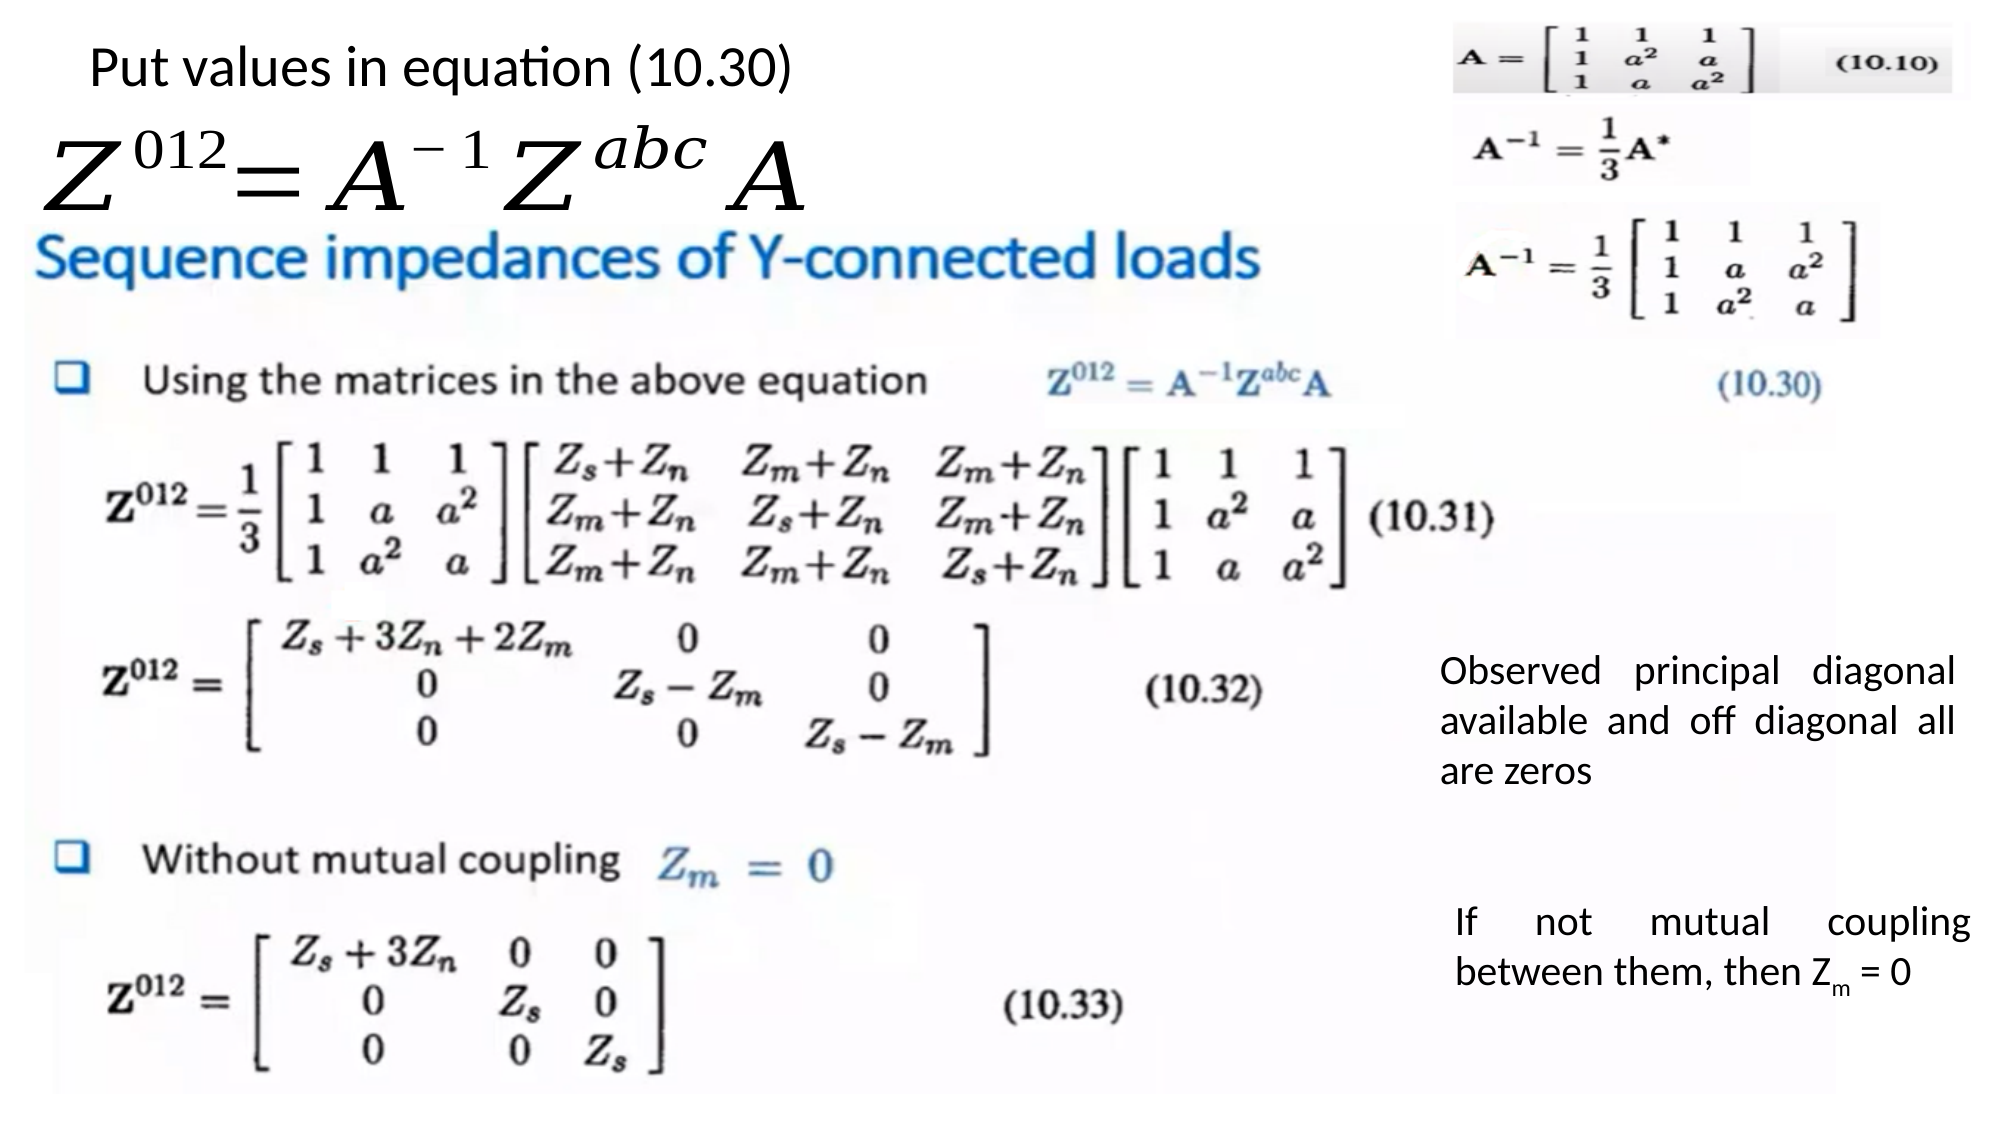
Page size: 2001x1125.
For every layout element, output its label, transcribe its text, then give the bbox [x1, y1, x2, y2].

text_box Observed principal diagonal available and off diagonal all are zeros [1836, 635, 1972, 801]
text_box Put values in equation (10.30) [74, 21, 1340, 106]
picture [19, 18, 1971, 1094]
text_box If not mutual coupling between them, then Zm = 0 [1836, 886, 1987, 1009]
